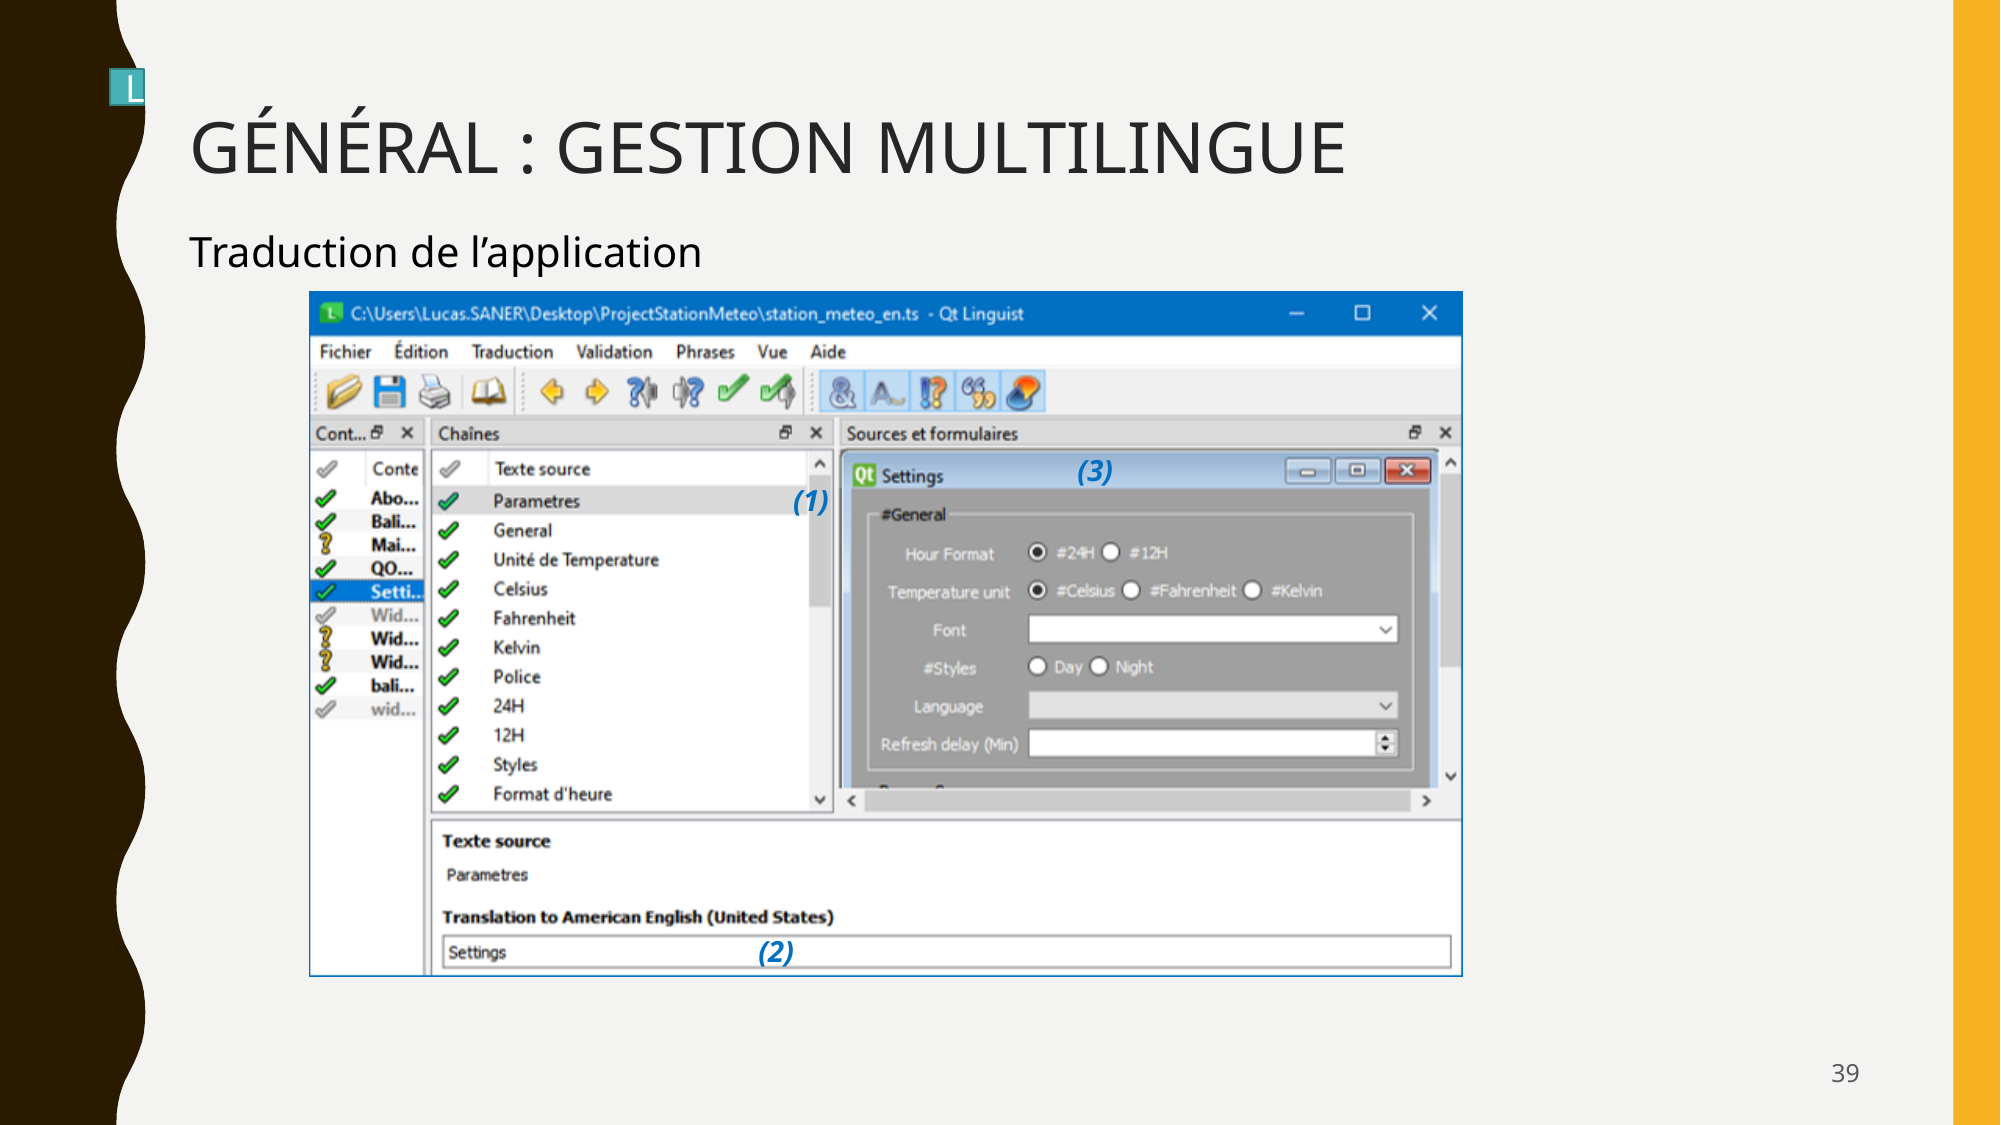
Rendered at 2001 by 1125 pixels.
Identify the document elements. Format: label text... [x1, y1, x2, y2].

picture [309, 291, 1463, 977]
list Traduction de l’application [174, 213, 1825, 977]
slide_number 39 [1412, 1045, 1875, 1103]
text_box Général : Gestion Multilingue [174, 105, 1825, 197]
text_box L [109, 68, 145, 106]
